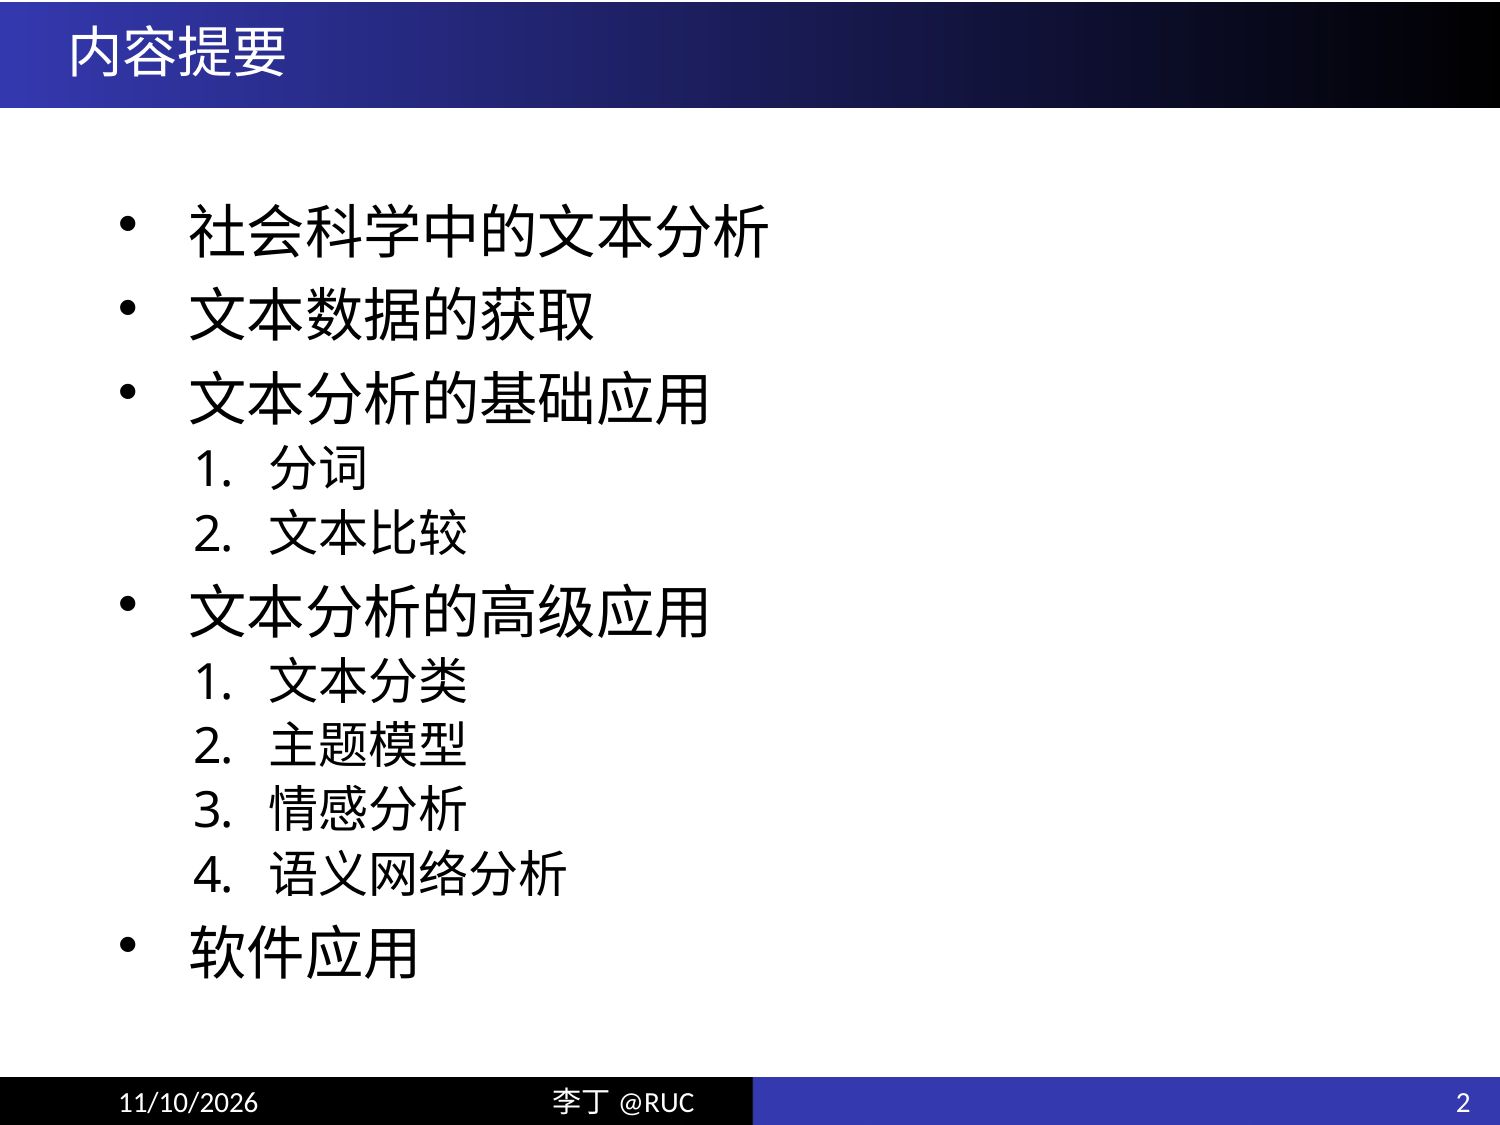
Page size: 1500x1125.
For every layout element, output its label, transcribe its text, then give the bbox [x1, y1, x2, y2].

picture [0, 2, 1500, 108]
title 内容提要 [52, 17, 1459, 93]
picture [0, 1077, 1500, 1125]
slide_number 2 [1396, 1083, 1486, 1120]
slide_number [103, 1088, 441, 1114]
list 社会科学中的文本分析 文本数据的获取 文本分析的基础应用 分词 文本比较 文本分析的高级应用 文本分类 主题模型 情感分析 语义网络分析 软件应用 [103, 123, 1397, 1067]
footer 李丁@RUC [496, 1088, 750, 1114]
